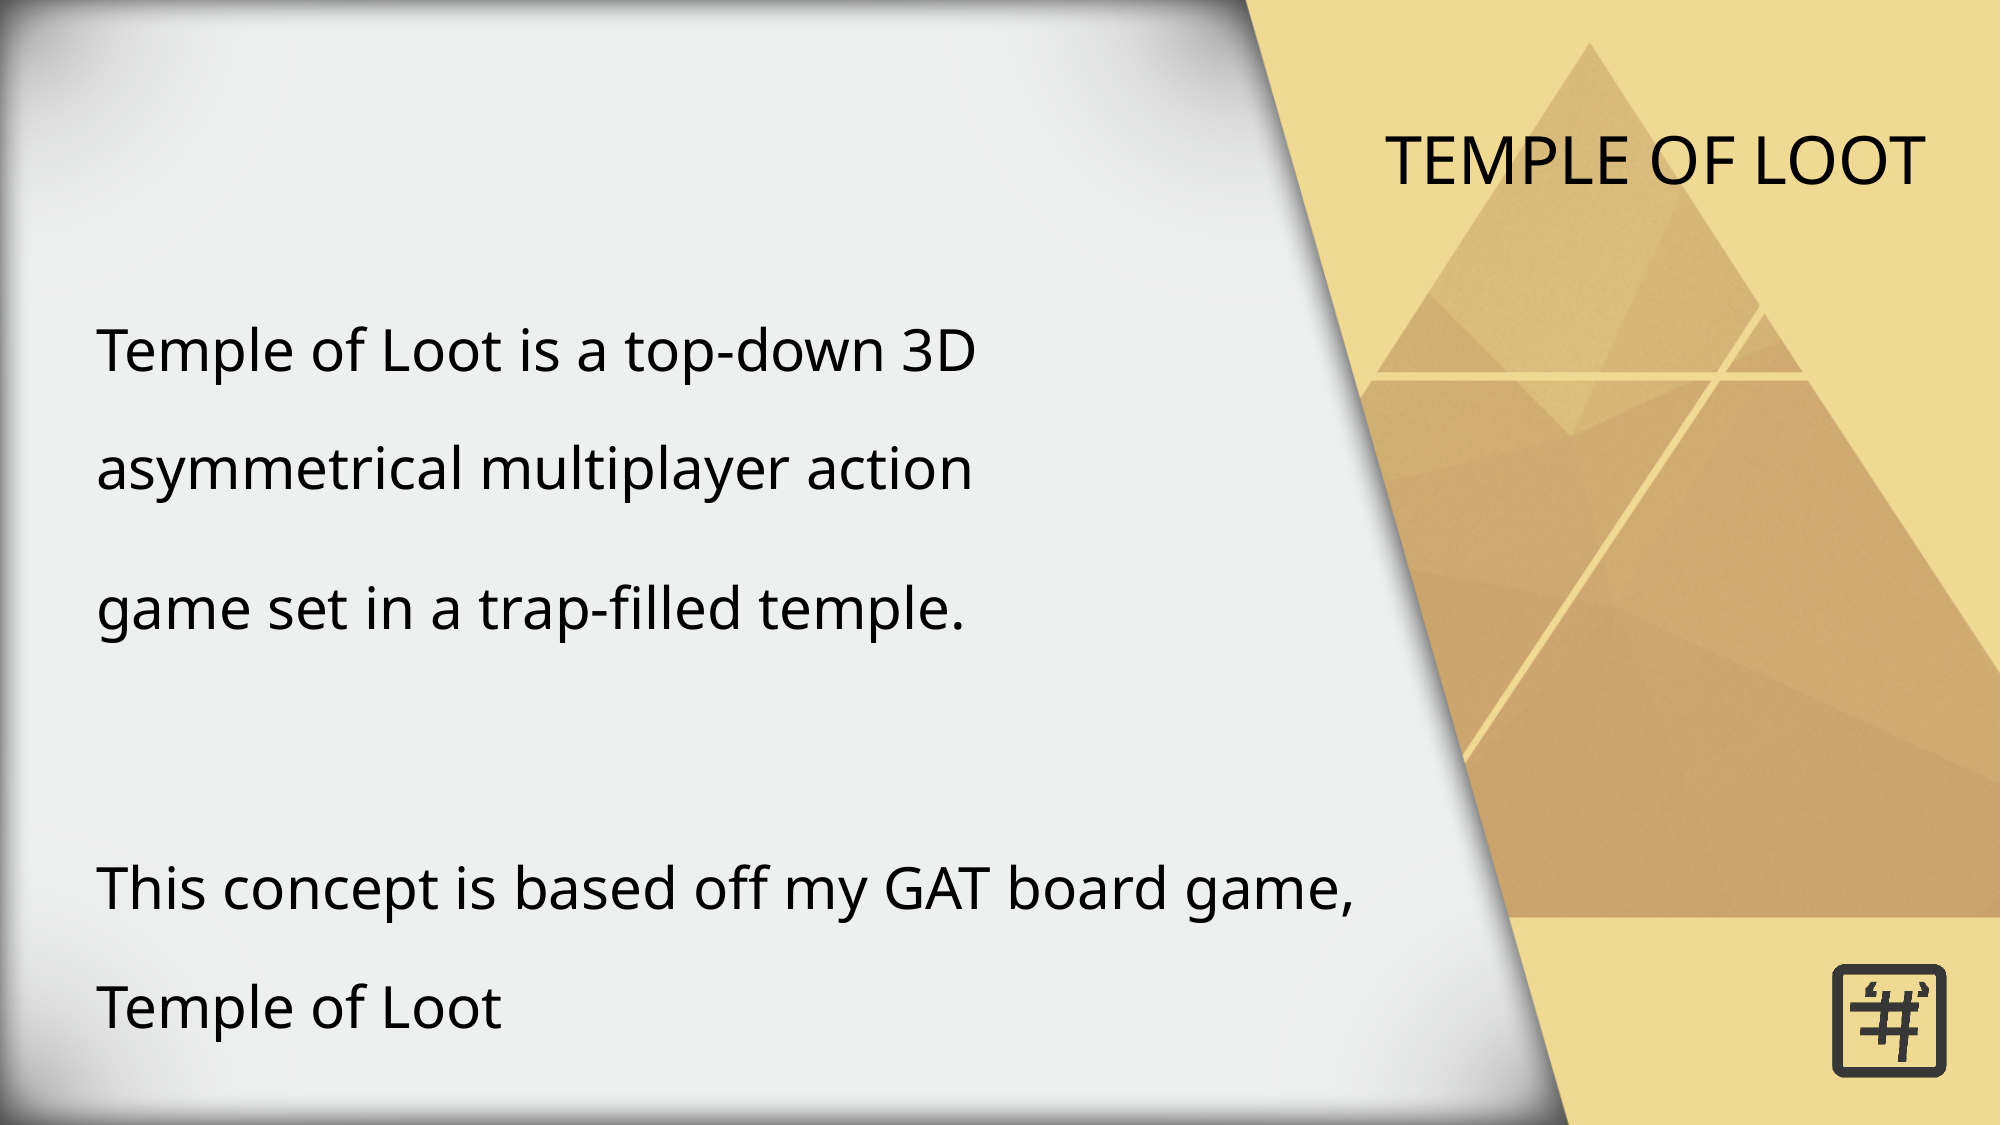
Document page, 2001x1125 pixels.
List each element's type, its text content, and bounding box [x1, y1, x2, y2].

picture [0, 0, 2001, 1125]
list Temple of Loot is a top-down 3D asymmetrical multiplayer action game set in a trap-filled temple. This concept is based off my GAT board game, Temple of Loot [81, 261, 1769, 1094]
